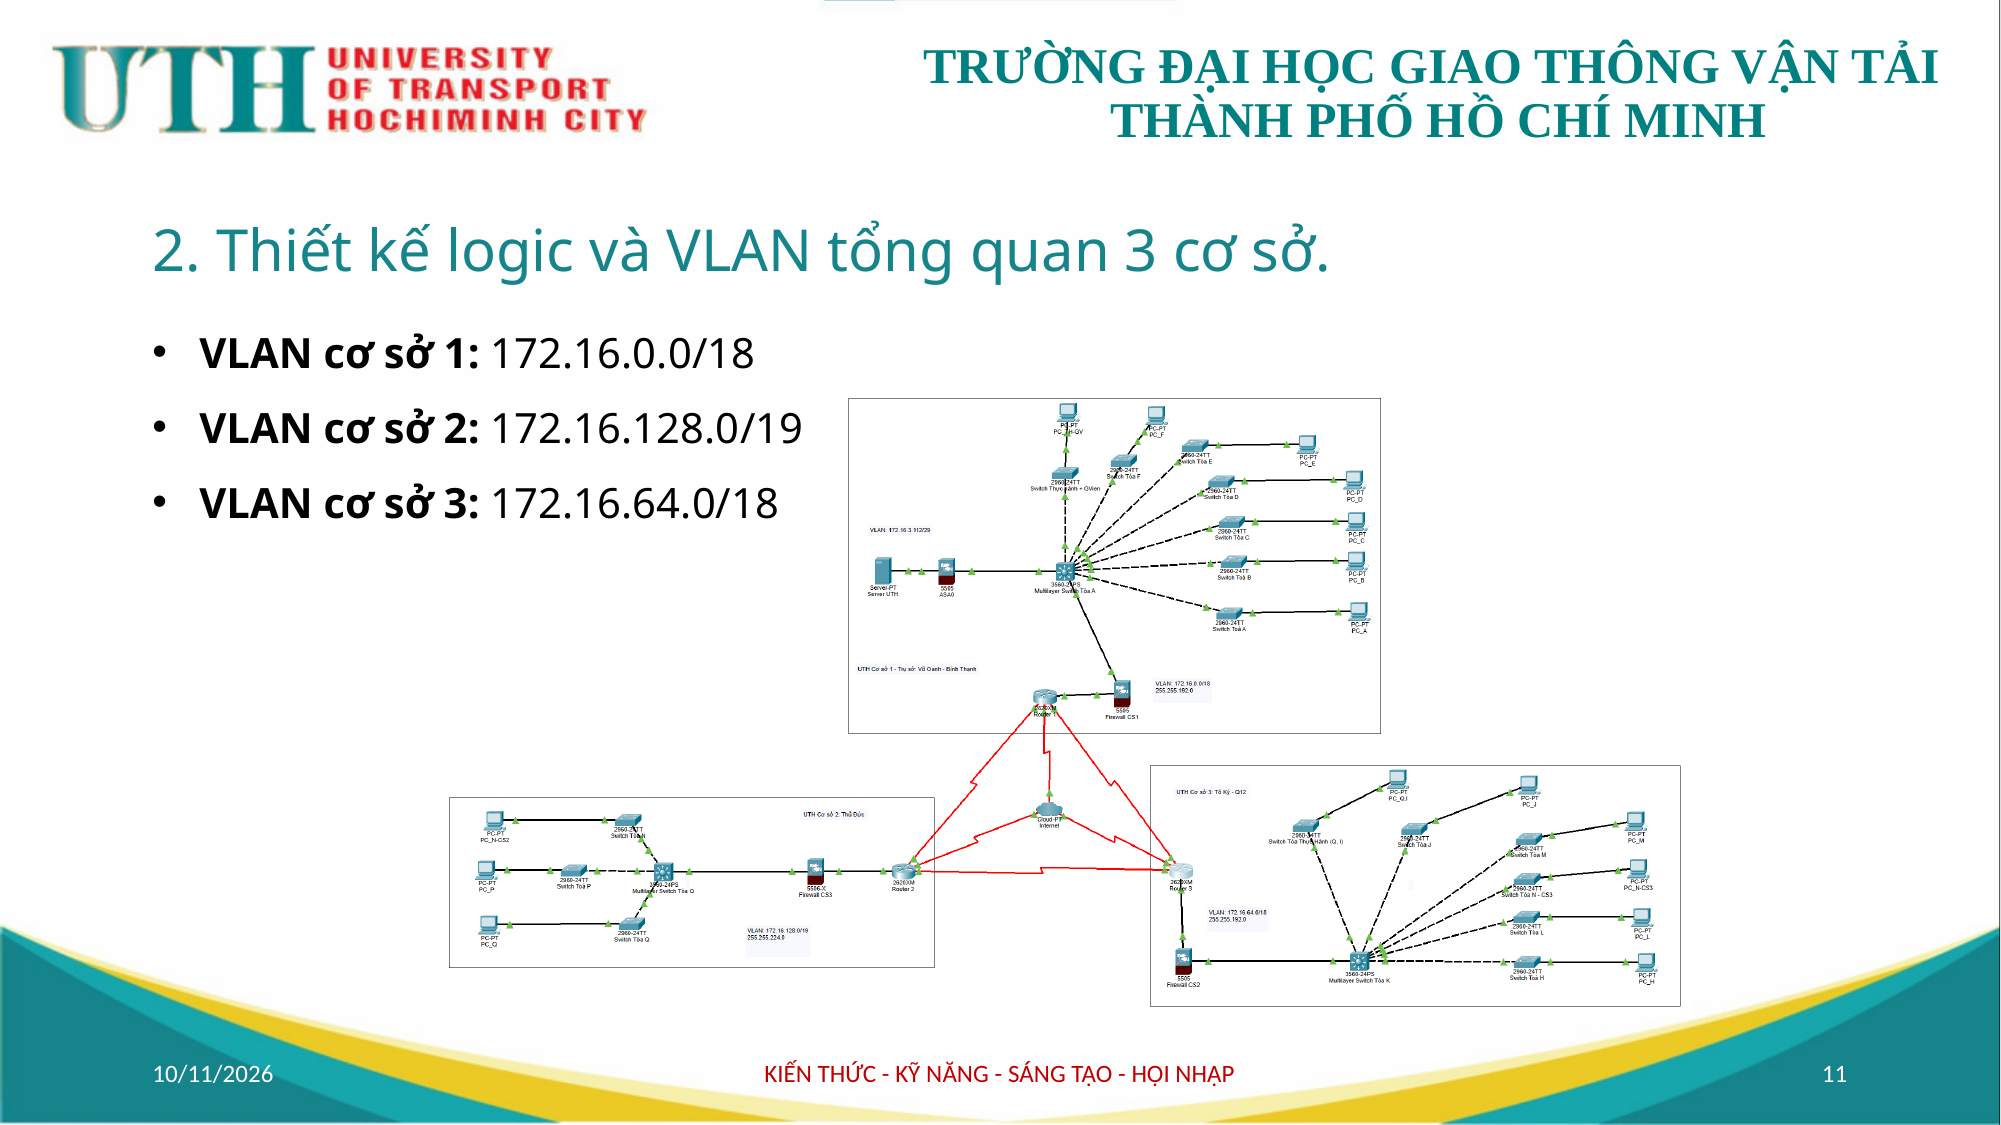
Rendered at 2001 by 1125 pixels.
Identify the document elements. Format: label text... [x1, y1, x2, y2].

text_box VLAN cơ sở 1: 172.16.0.0/18 VLAN cơ sở 2: 172.16.128.0/19 VLAN cơ sở 3: 172.16.64.0/18 [137, 293, 882, 534]
slide_number 11 [1412, 1042, 1863, 1103]
picture [0, 0, 2001, 1125]
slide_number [137, 1042, 588, 1103]
title 2. Thiết kế logic và VLAN tổng quan 3 cơ sở. [137, 189, 1510, 316]
footer KIẾN THỨC - KỸ NĂNG - SÁNG TẠO - HỘI NHẬP [662, 1042, 1338, 1103]
